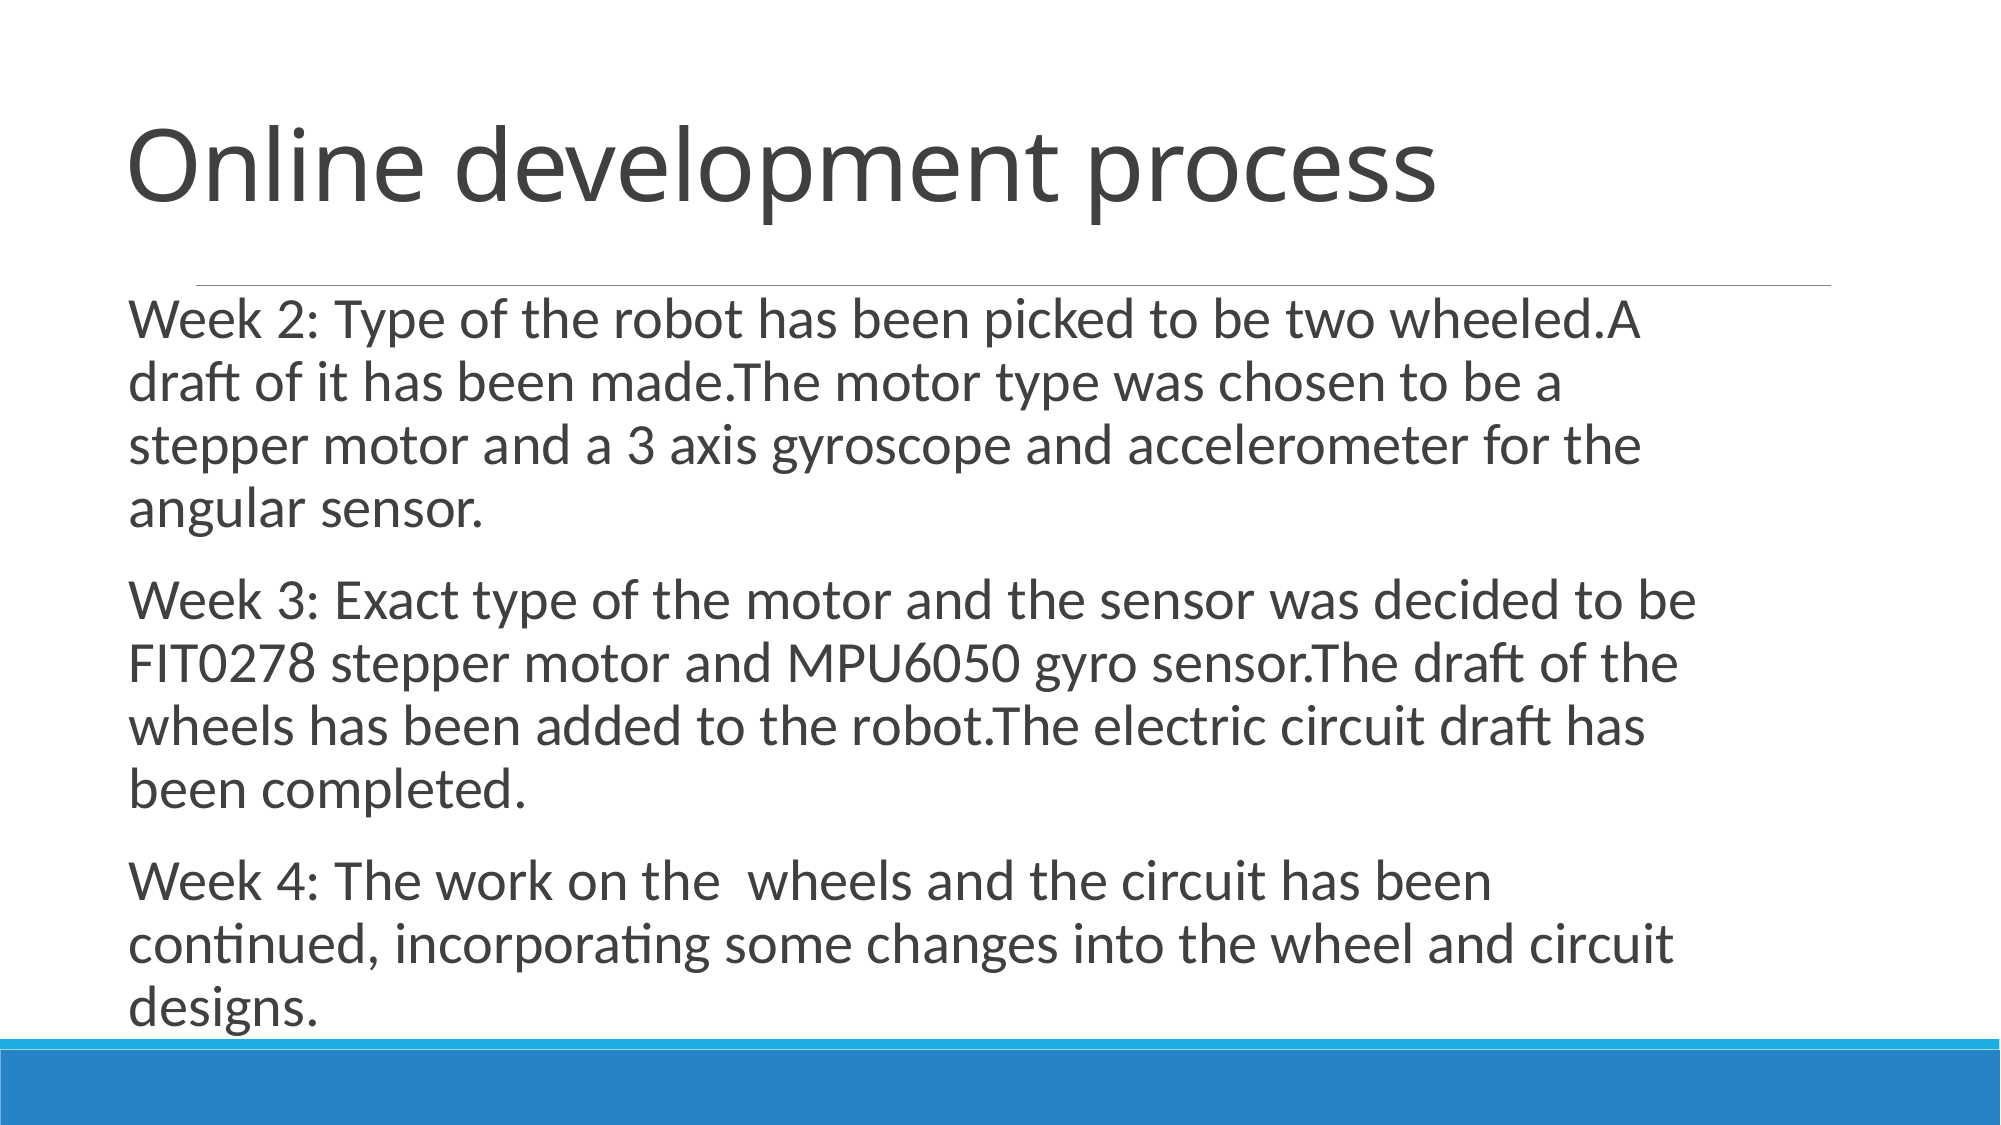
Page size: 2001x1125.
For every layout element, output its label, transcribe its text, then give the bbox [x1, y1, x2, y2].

title Online development process [109, 0, 1652, 230]
list Week 2: Type of the robot has been picked to be two wheeled.A draft of it has been made.The motor type was chosen to be a stepper motor and a 3 axis gyroscope and accelerometer for the angular sensor. Week 3: Exact type of the motor and the sensor was decided to be FIT0278 stepper motor and MPU6050 gyro sensor.The draft of the wheels has been added to the robot.The electric circuit draft has been completed. Week 4: The work on the wheels and the circuit has been continued, incorporating some changes into the wheel and circuit designs. [128, 280, 1711, 1125]
